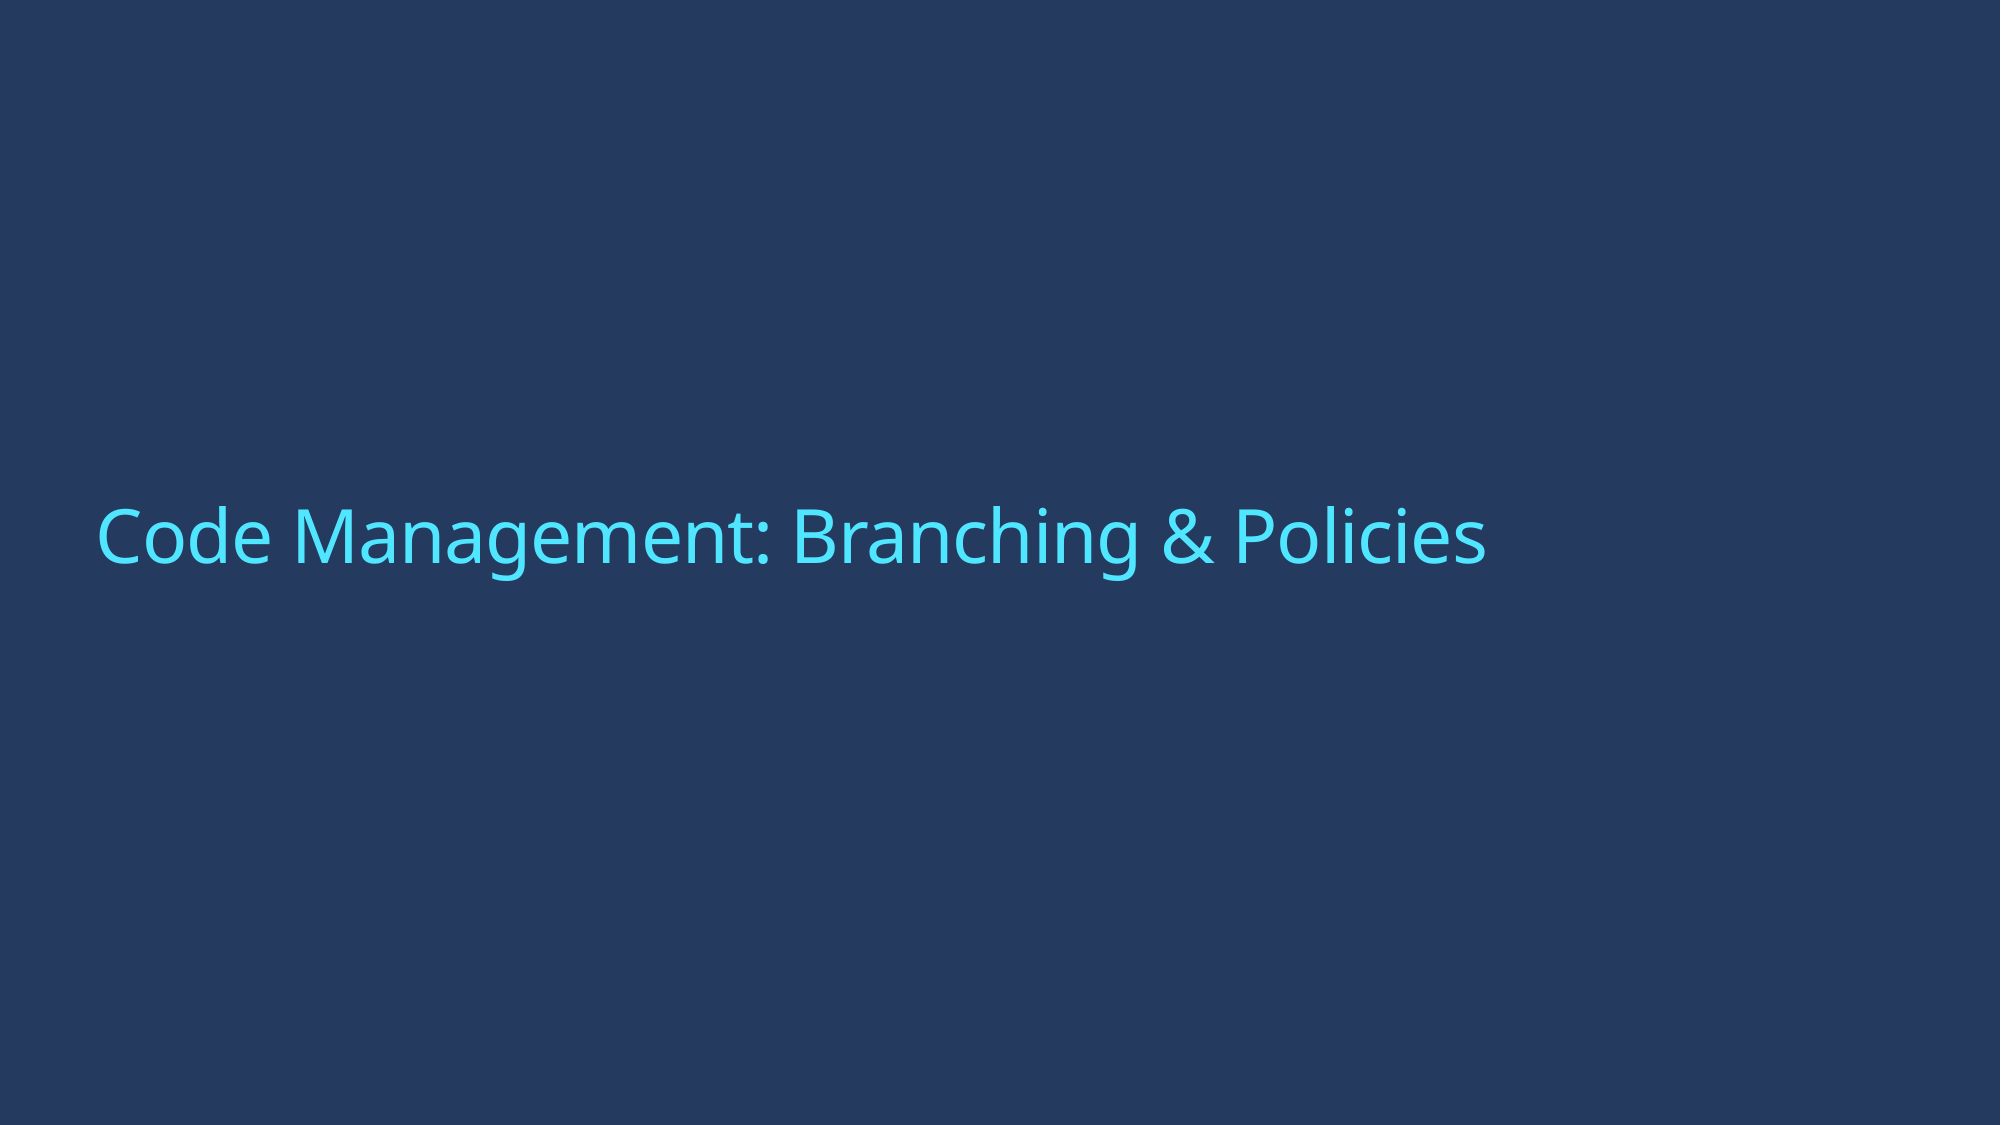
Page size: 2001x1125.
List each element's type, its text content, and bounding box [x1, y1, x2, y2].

title Code Management: Branching & Policies [95, 497, 1596, 580]
